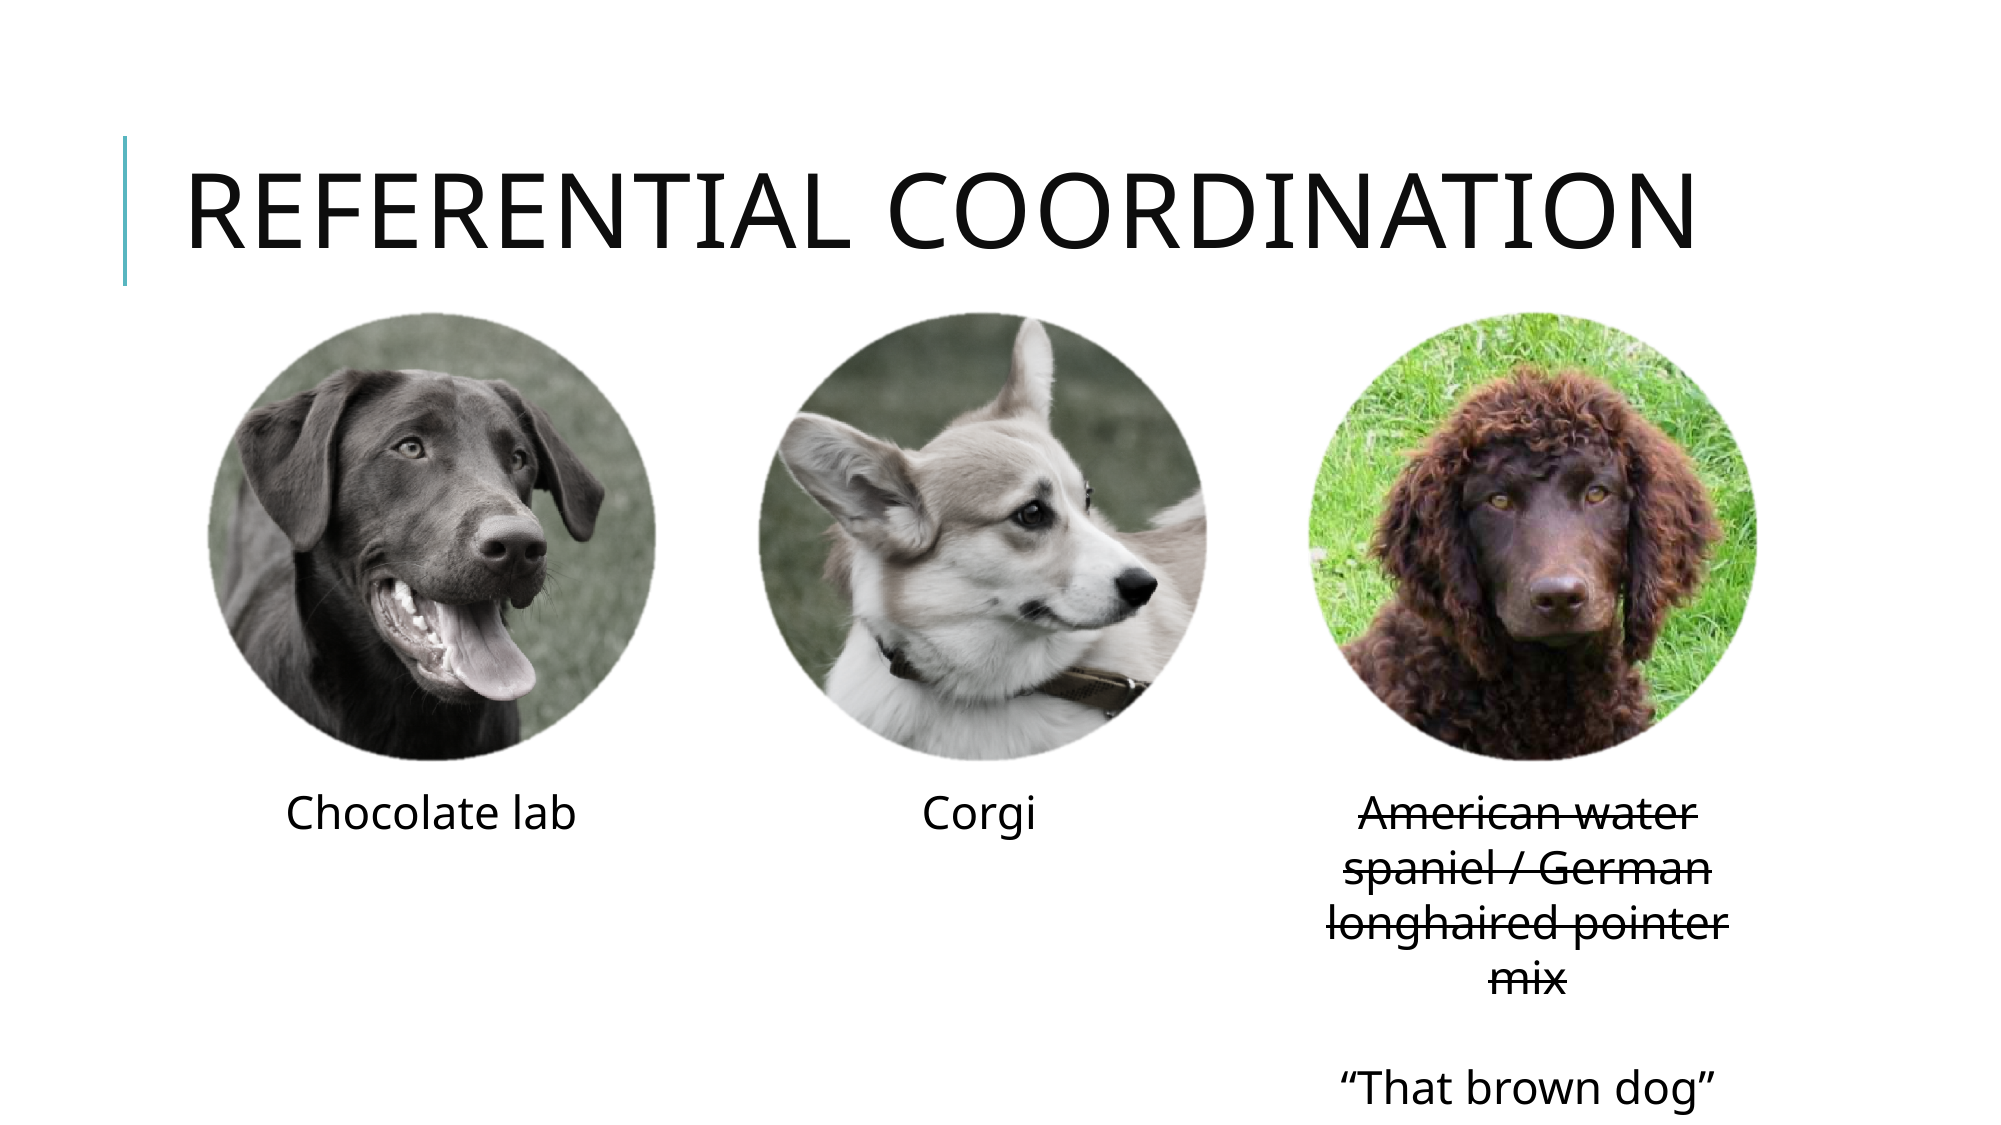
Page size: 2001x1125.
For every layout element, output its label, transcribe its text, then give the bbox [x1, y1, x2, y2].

text_box Corgi [753, 776, 1206, 846]
picture [1307, 310, 1758, 762]
title Referential Coordination [168, 96, 1763, 342]
text_box American water spaniel / German longhaired pointer mix “That brown dog” [1301, 775, 1754, 1121]
picture [756, 310, 1208, 762]
picture [206, 310, 657, 762]
text_box Chocolate lab [194, 776, 669, 1066]
